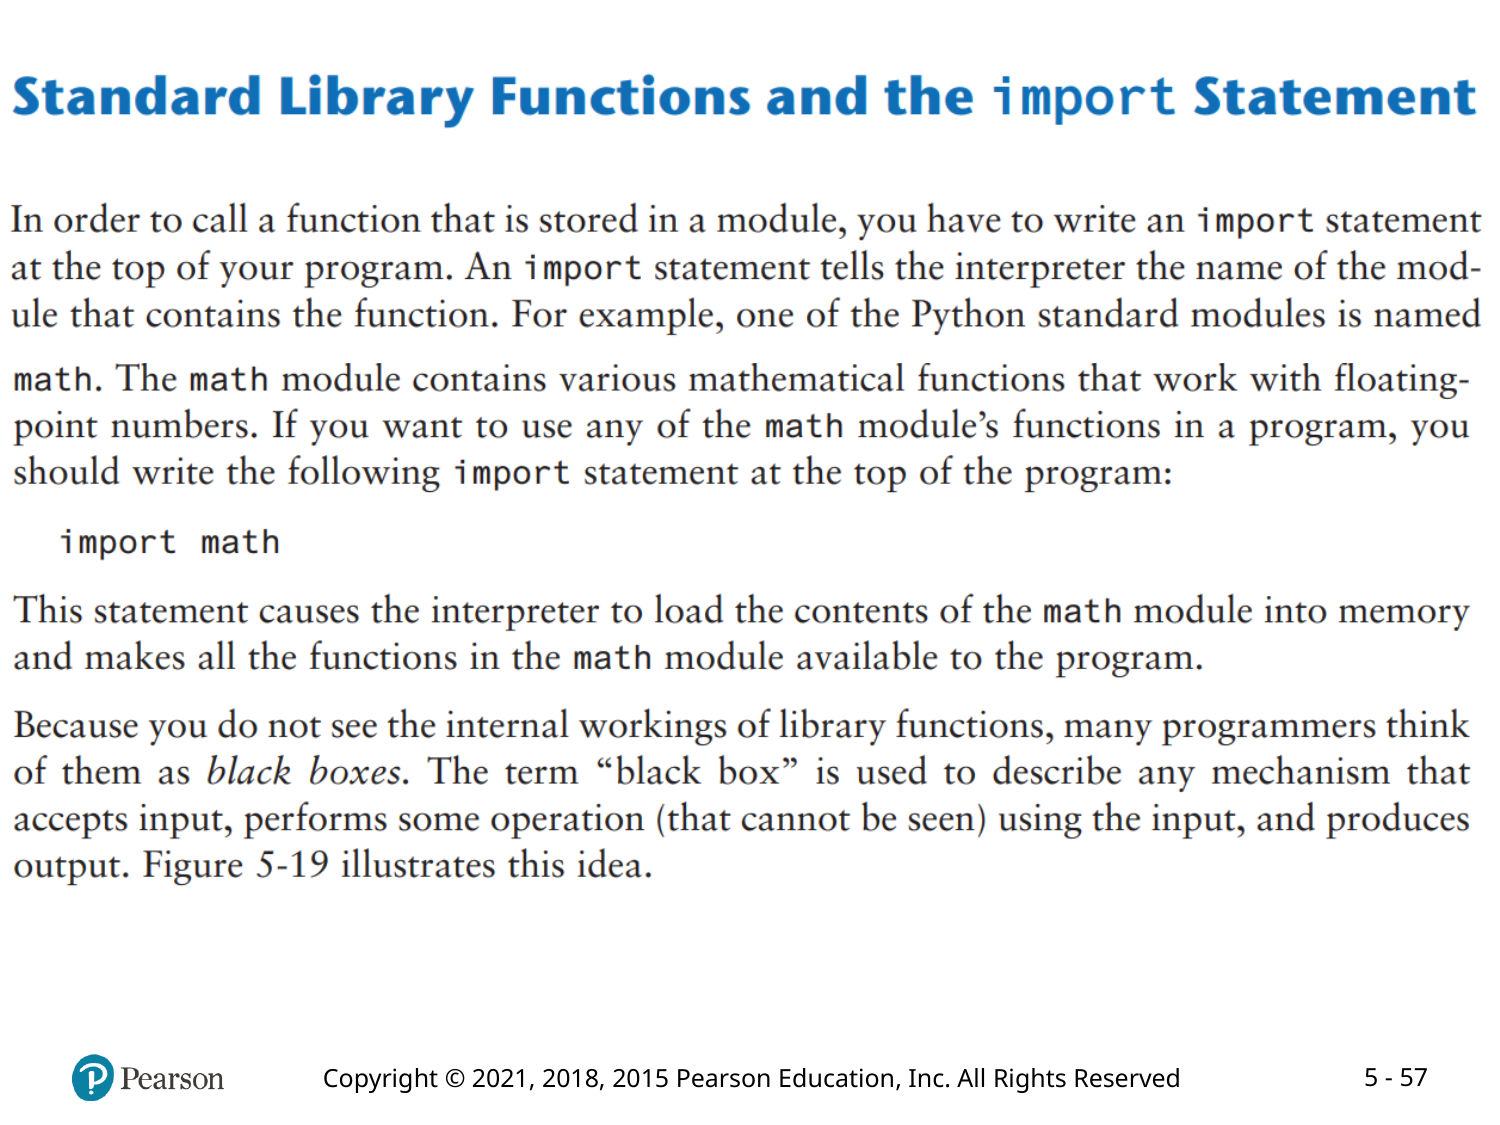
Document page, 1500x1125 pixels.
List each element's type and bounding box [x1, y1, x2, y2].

picture [0, 199, 1500, 897]
picture [81, 1064, 107, 1089]
picture [72, 1087, 83, 1101]
picture [0, 62, 1500, 142]
picture [72, 1054, 89, 1072]
picture [99, 1054, 224, 1101]
